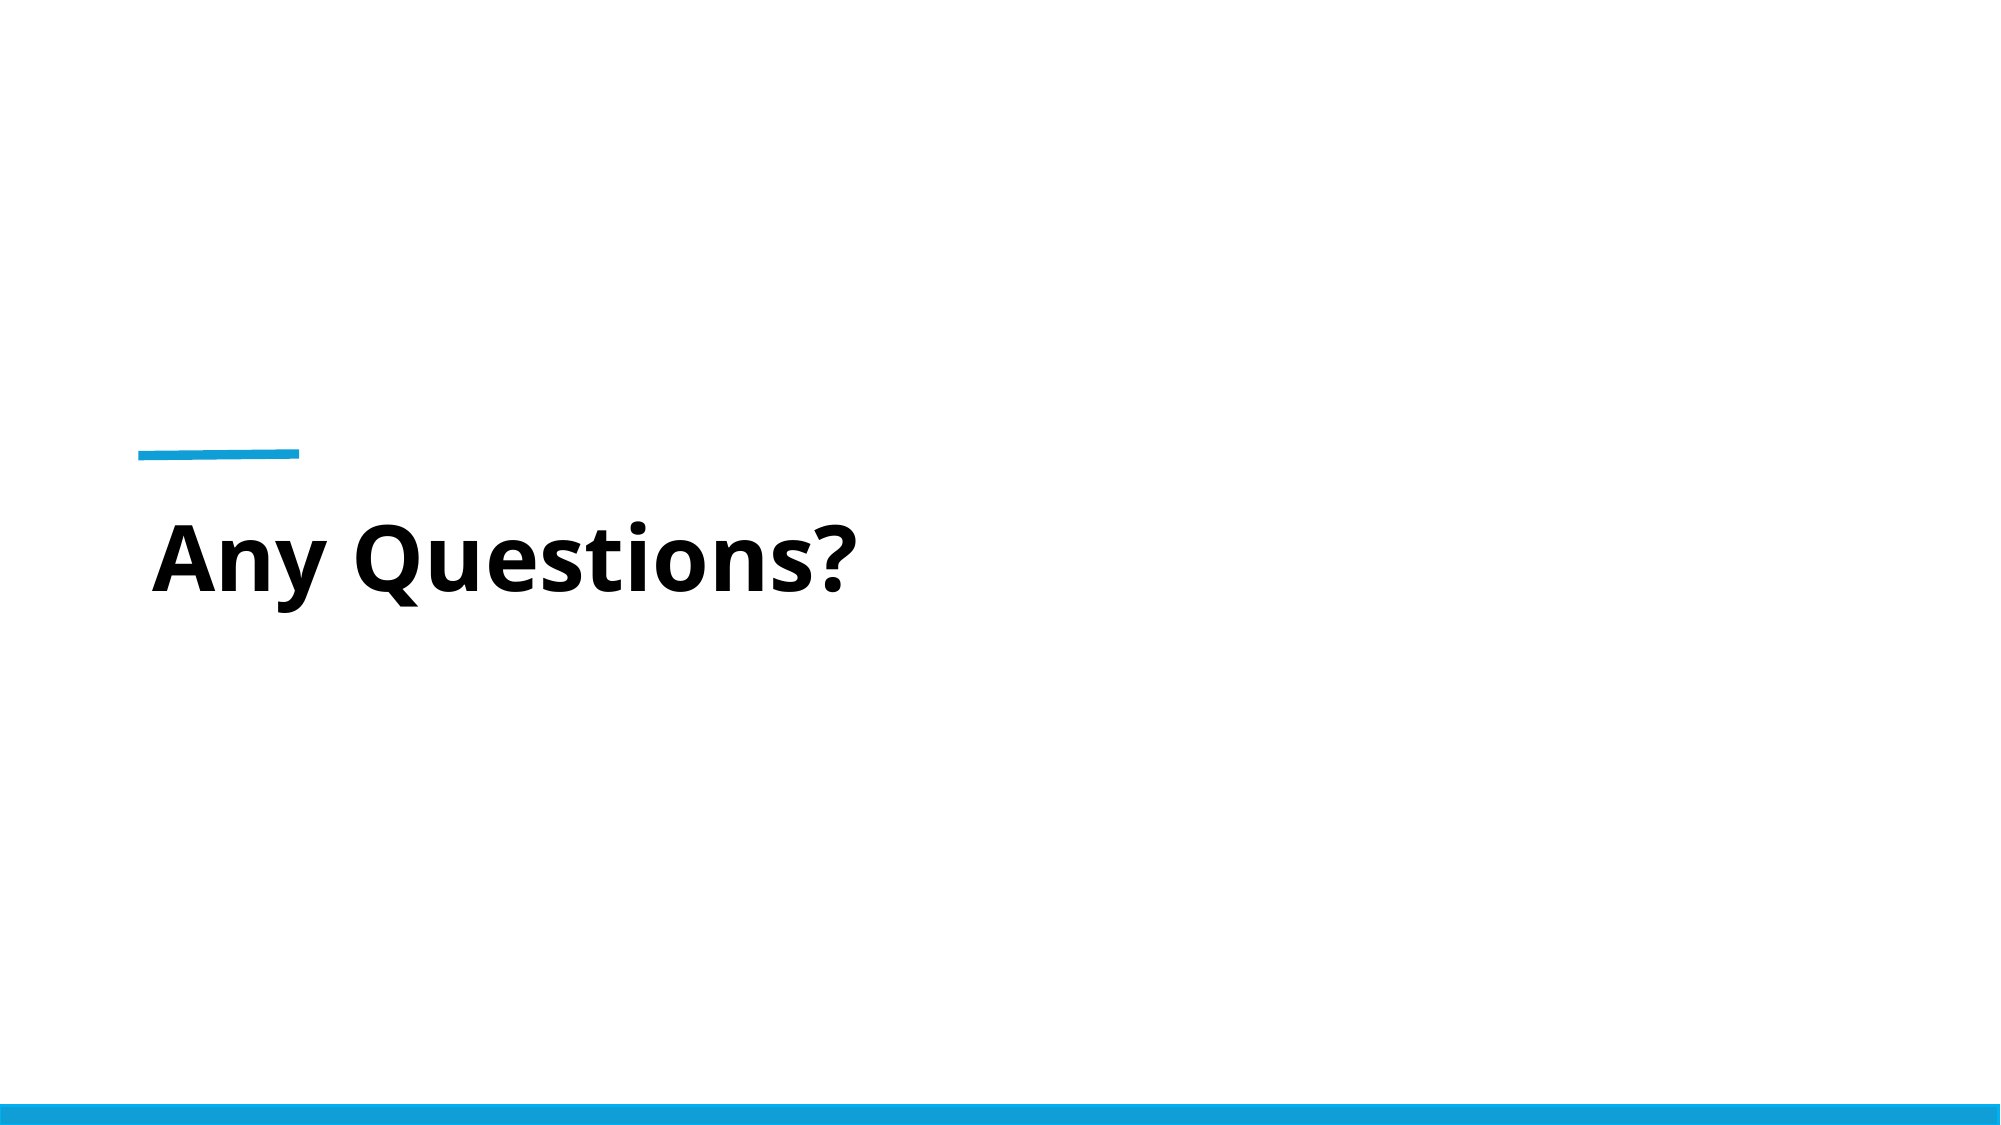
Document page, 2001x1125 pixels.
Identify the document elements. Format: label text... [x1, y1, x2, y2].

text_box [137, 453, 300, 457]
title Any Questions? [137, 452, 1863, 671]
text_box [0, 1104, 2000, 1125]
